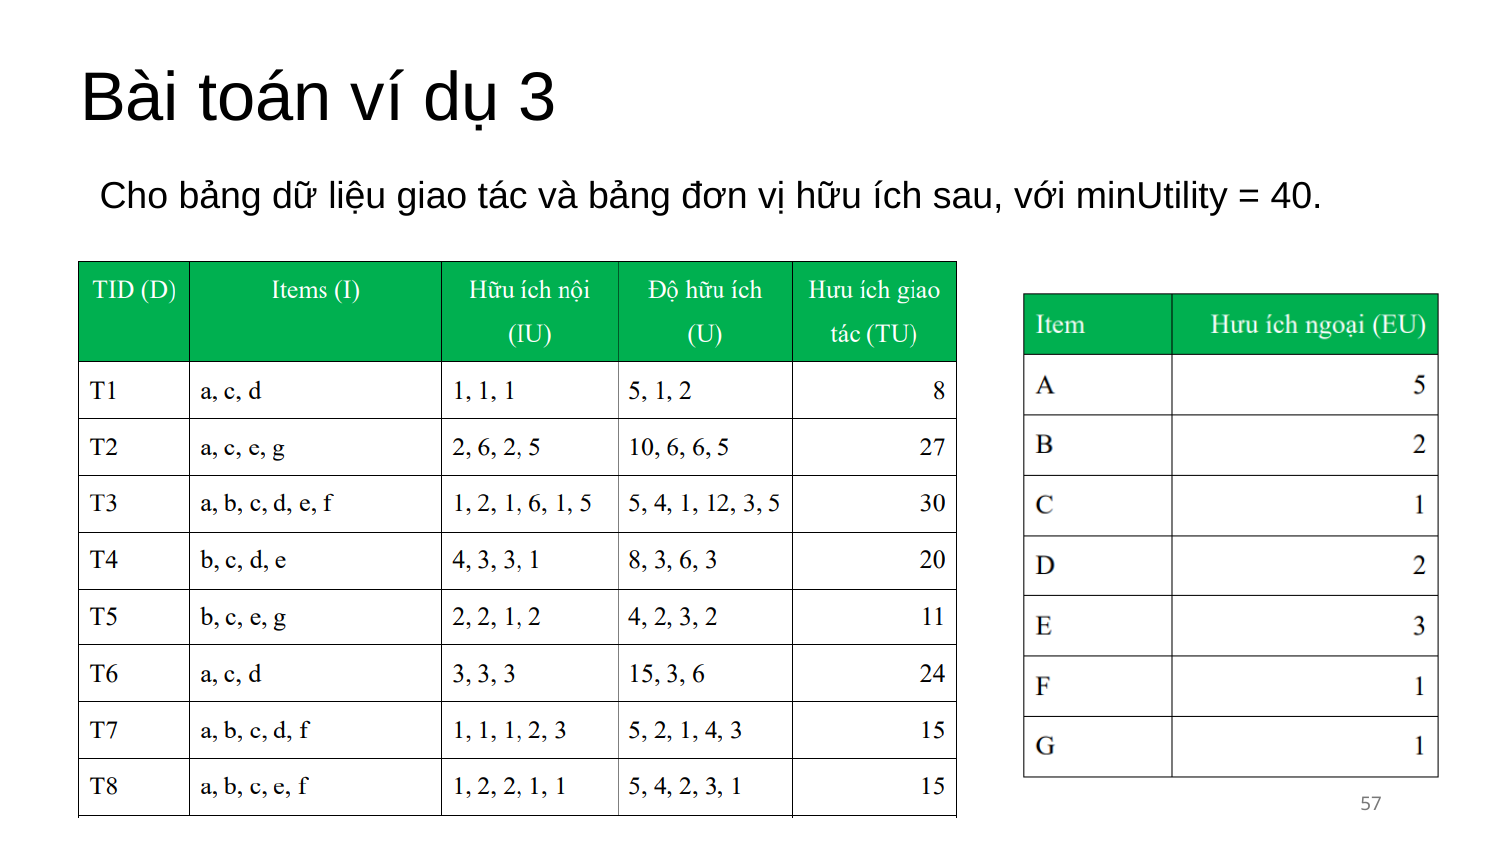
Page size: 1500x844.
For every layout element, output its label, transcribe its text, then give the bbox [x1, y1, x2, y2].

picture [1016, 284, 1448, 789]
text_box Cho bảng dữ liệu giao tác và bảng đơn vị hữu ích sau, với minUtility = 40. [84, 163, 1339, 224]
slide_number 57 [1059, 789, 1397, 827]
title Bài toán ví dụ 3 [64, 16, 1359, 180]
picture [76, 255, 964, 818]
